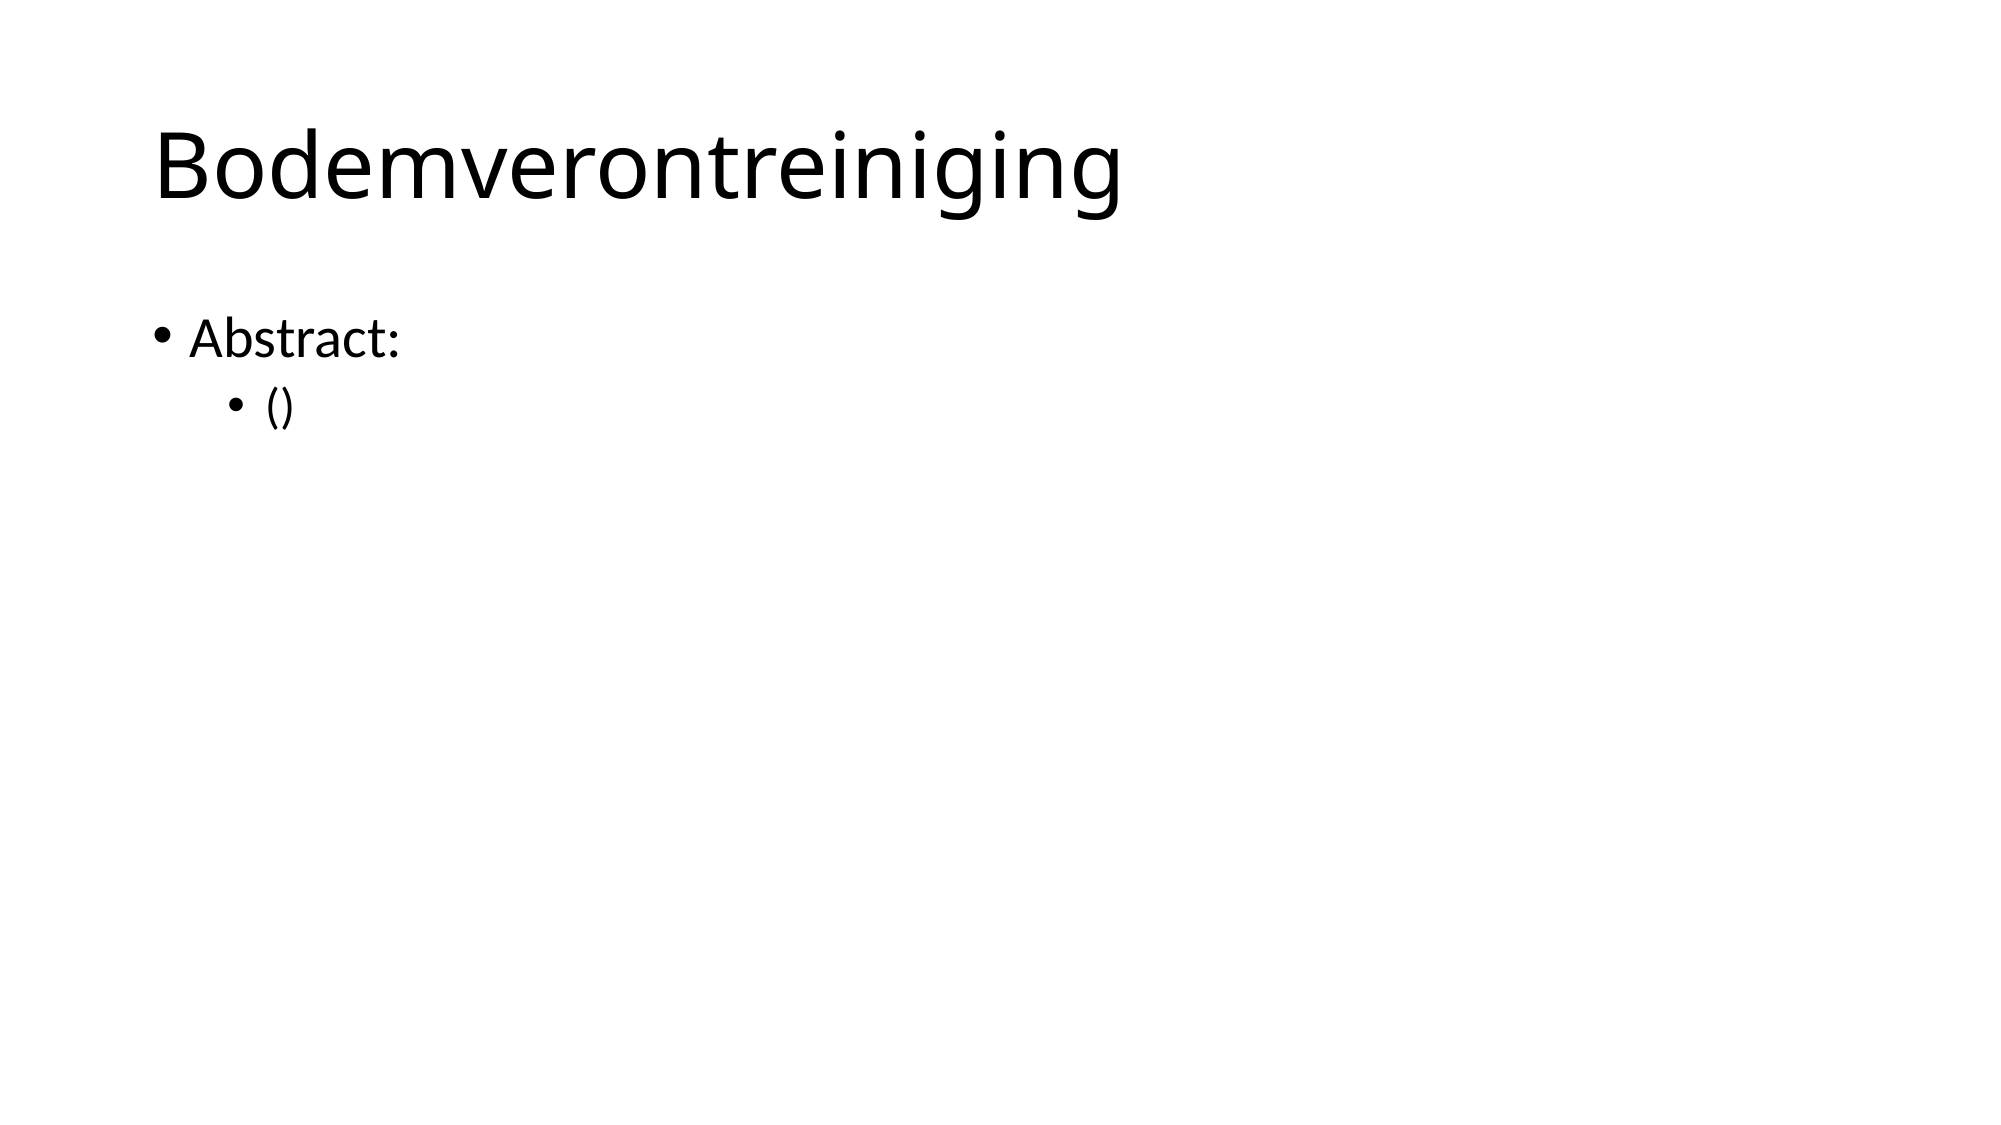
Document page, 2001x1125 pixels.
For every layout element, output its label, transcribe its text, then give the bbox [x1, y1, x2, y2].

title Bodemverontreiniging [137, 59, 1863, 278]
list Abstract: () [137, 299, 1863, 1014]
